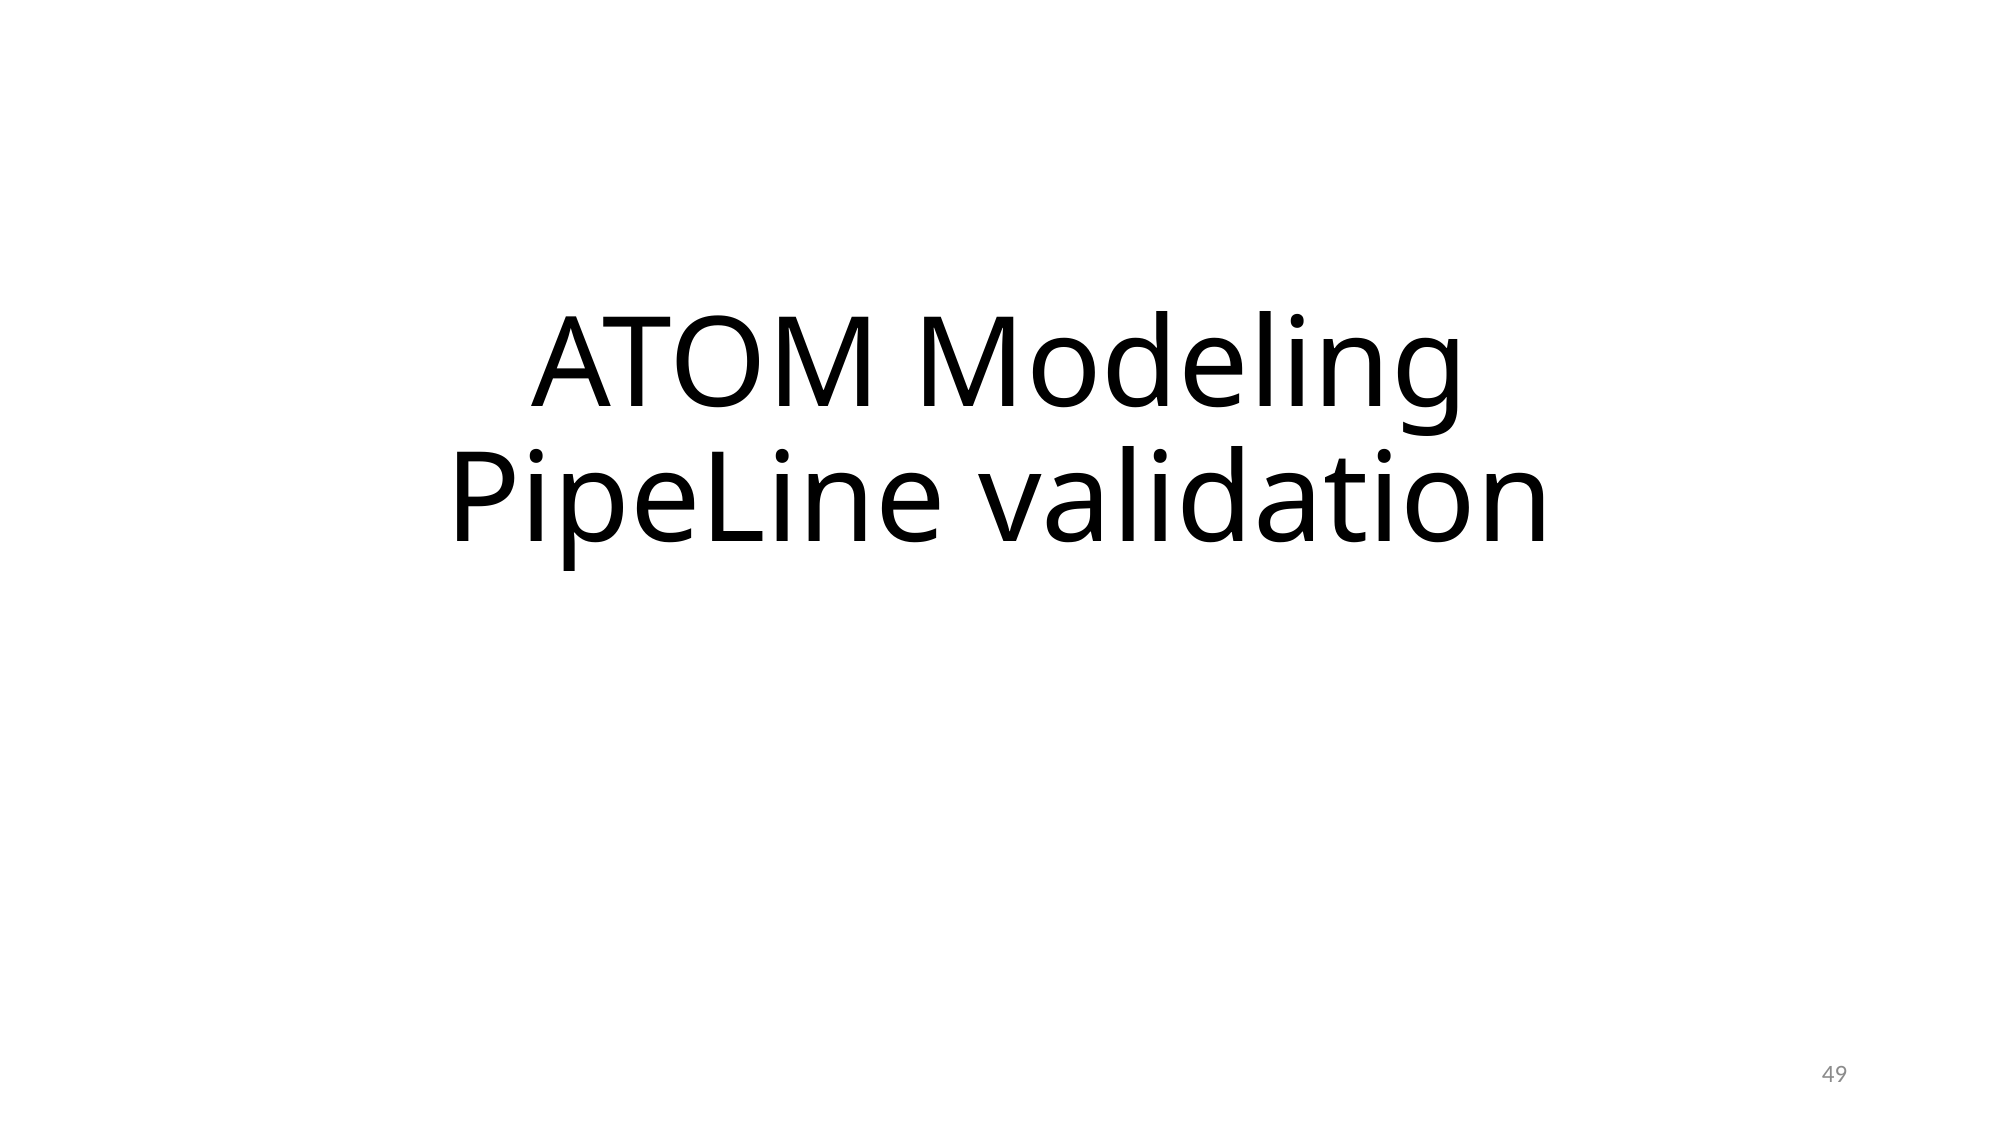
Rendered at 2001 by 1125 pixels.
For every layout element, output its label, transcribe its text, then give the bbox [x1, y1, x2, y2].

title ATOM Modeling PipeLine validation [249, 184, 1750, 576]
slide_number 49 [1412, 1042, 1863, 1103]
